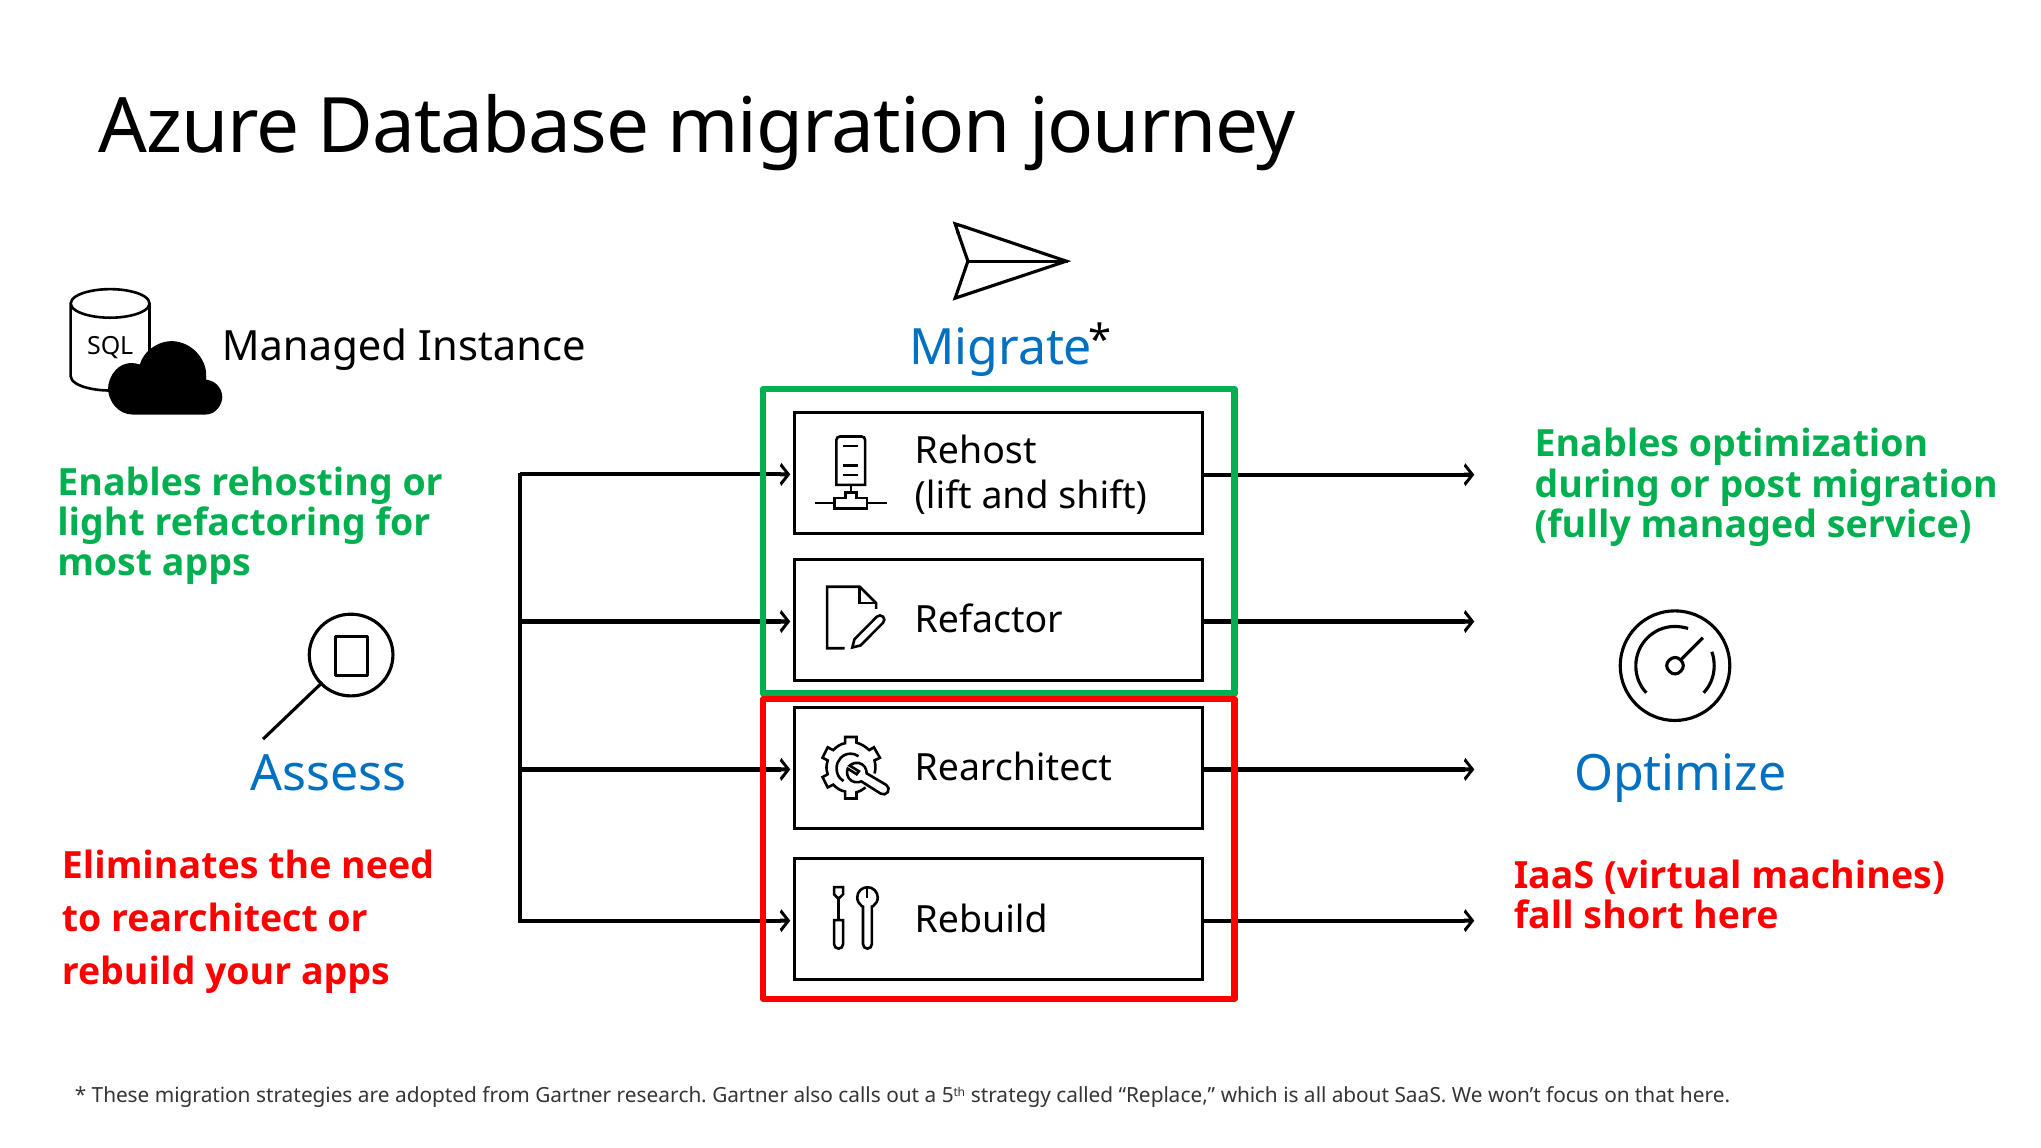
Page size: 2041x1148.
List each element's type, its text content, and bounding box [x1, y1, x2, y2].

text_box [263, 613, 394, 739]
text_box IaaS (virtual machines) fall short here [1498, 848, 1971, 945]
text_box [70, 288, 606, 415]
text_box Enables optimization during or post migration (fully managed service) [1519, 416, 2016, 554]
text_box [857, 223, 1144, 391]
title Azure Database migration journey [98, 76, 1943, 170]
text_box [762, 388, 1235, 412]
text_box Assess [218, 747, 439, 802]
text_box * These migration strategies are adopted from Gartner research. Gartner also calls out a 5th strategy called “Replace,” which is all about SaaS. We won’t focus on that here. [44, 1073, 1912, 1119]
text_box Optimize [1509, 747, 1852, 802]
text_box Eliminates the need to rearchitect or rebuild your apps [46, 838, 450, 1001]
text_box Enables rehosting or light refactoring for most apps [41, 454, 459, 592]
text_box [520, 412, 1475, 981]
text_box [762, 981, 1235, 1000]
text_box [1620, 610, 1730, 721]
